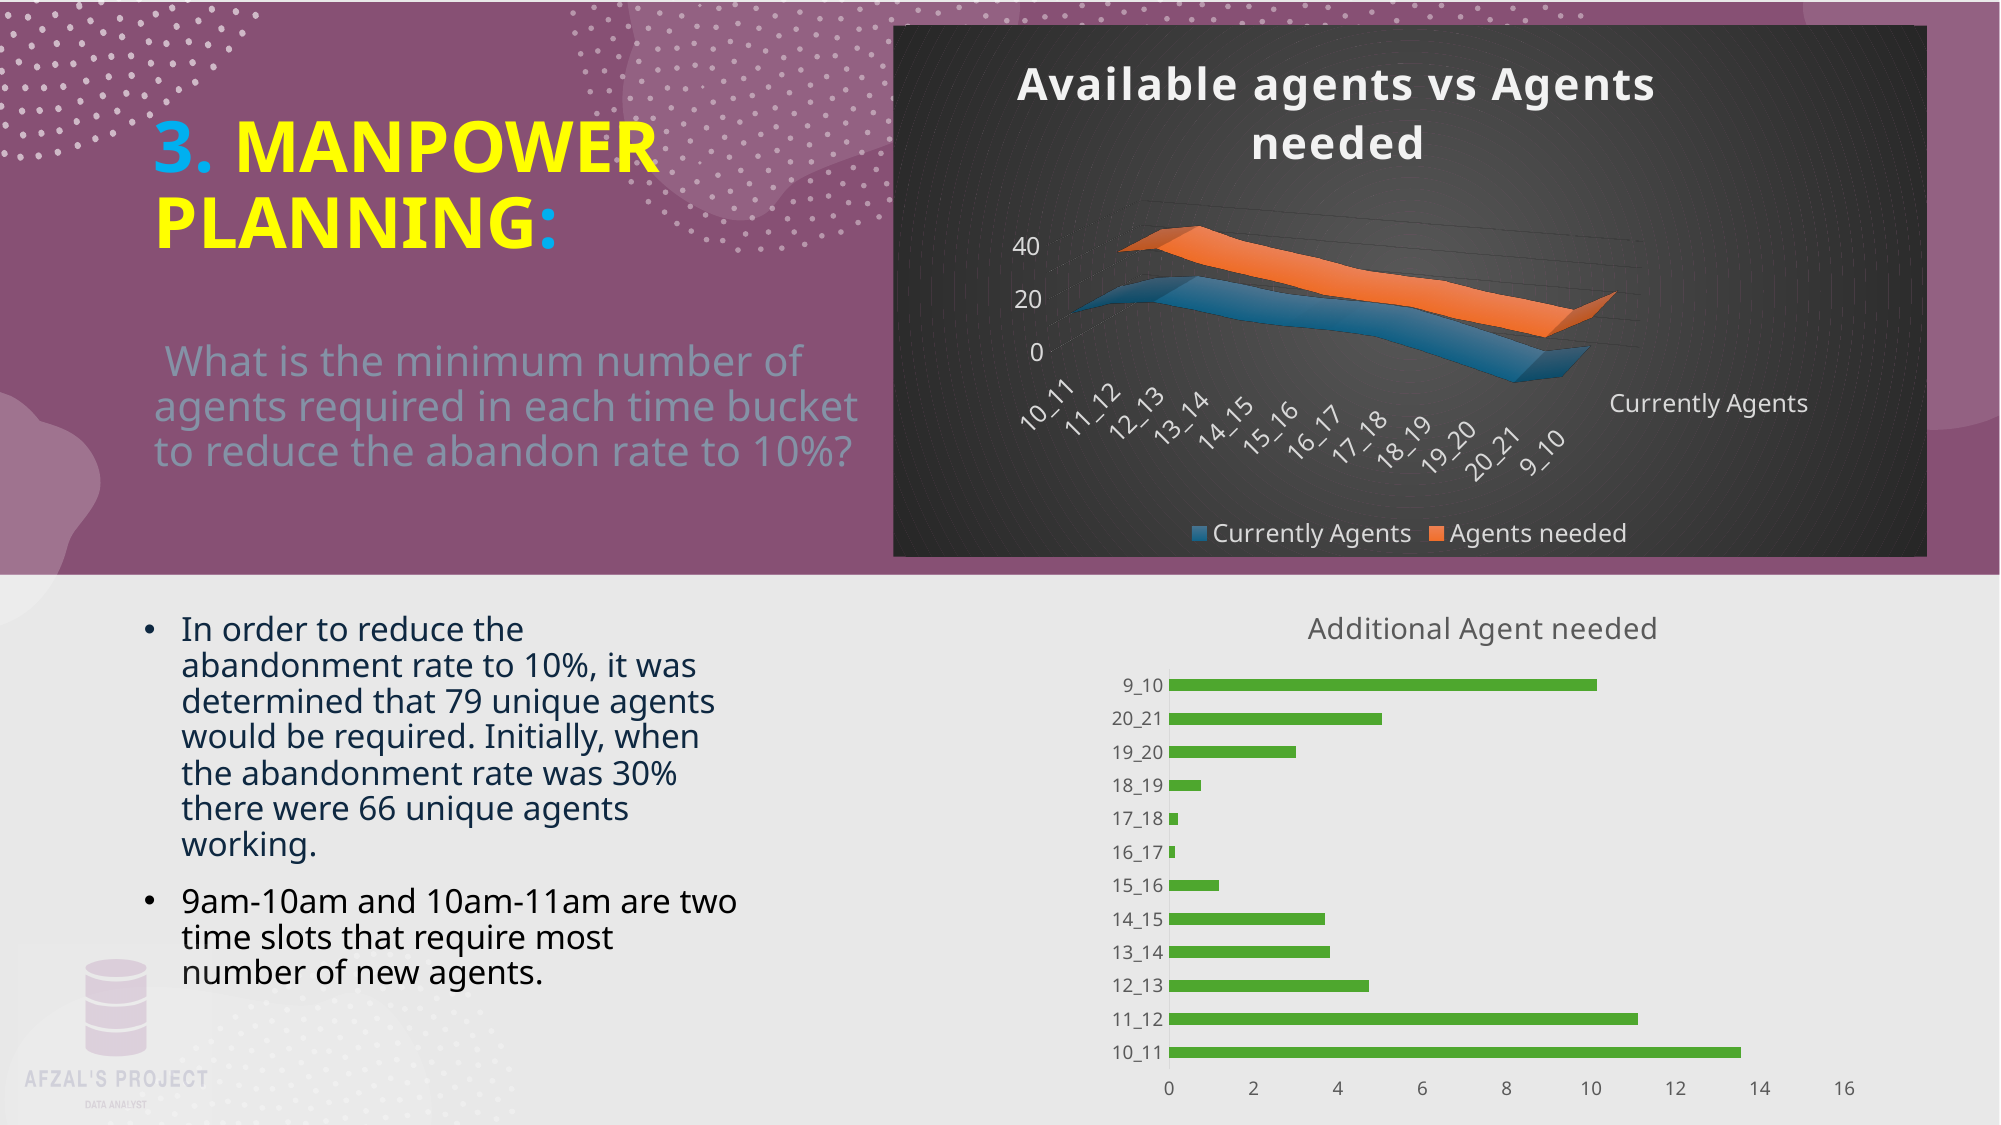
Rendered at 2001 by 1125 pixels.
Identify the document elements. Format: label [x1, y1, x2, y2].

chart [1095, 580, 1872, 1113]
text_box [0, 0, 2000, 1125]
chart [892, 25, 1928, 558]
picture [17, 943, 212, 1125]
